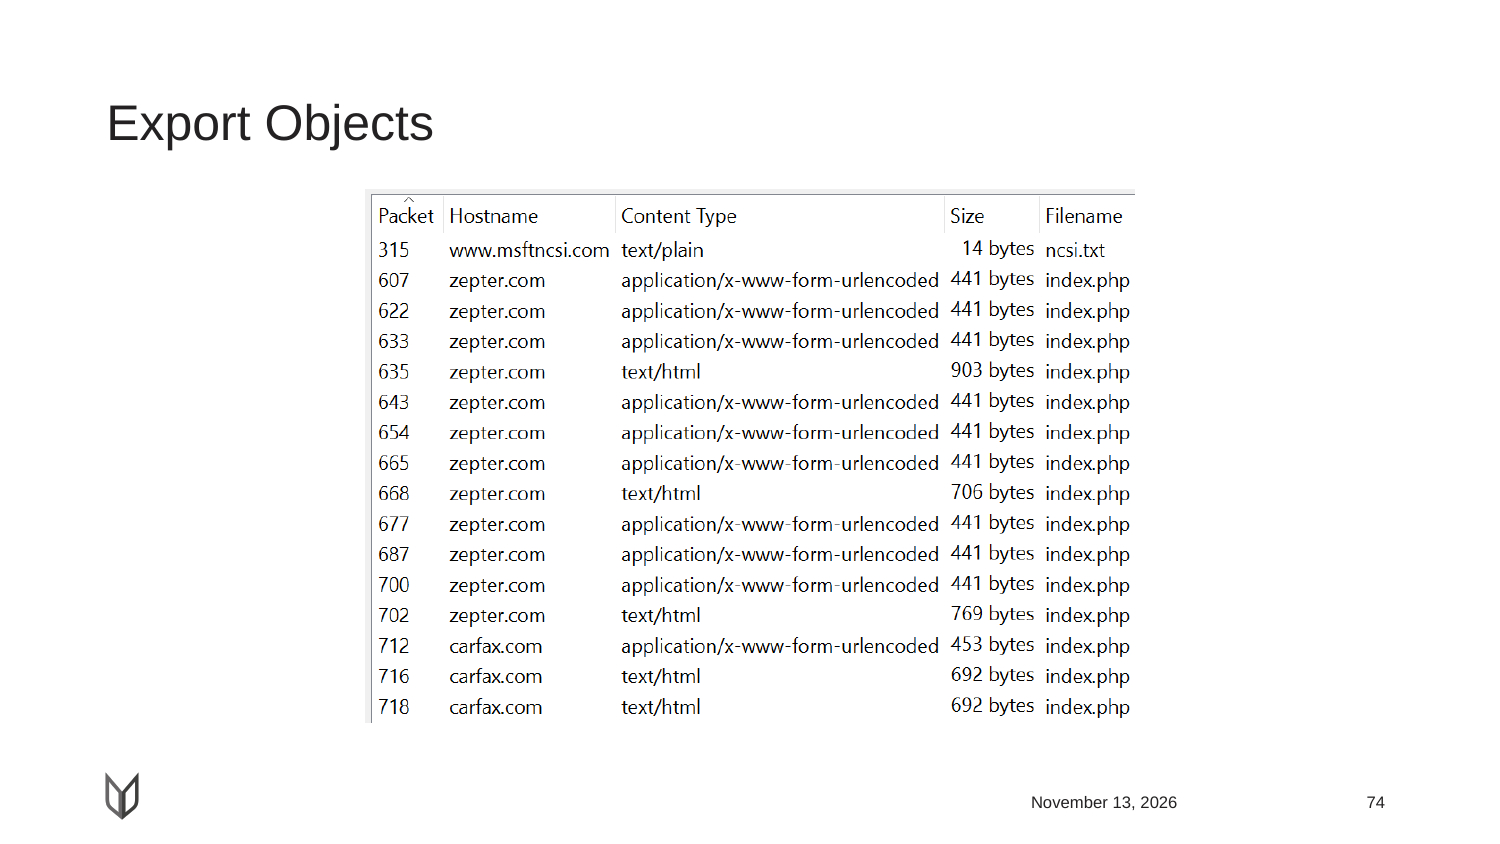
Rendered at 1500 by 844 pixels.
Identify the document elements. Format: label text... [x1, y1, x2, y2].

title Export Objects [106, 96, 1400, 220]
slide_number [1016, 784, 1324, 815]
slide_number 74 [1324, 784, 1400, 815]
picture [105, 772, 139, 820]
picture [365, 189, 1135, 723]
